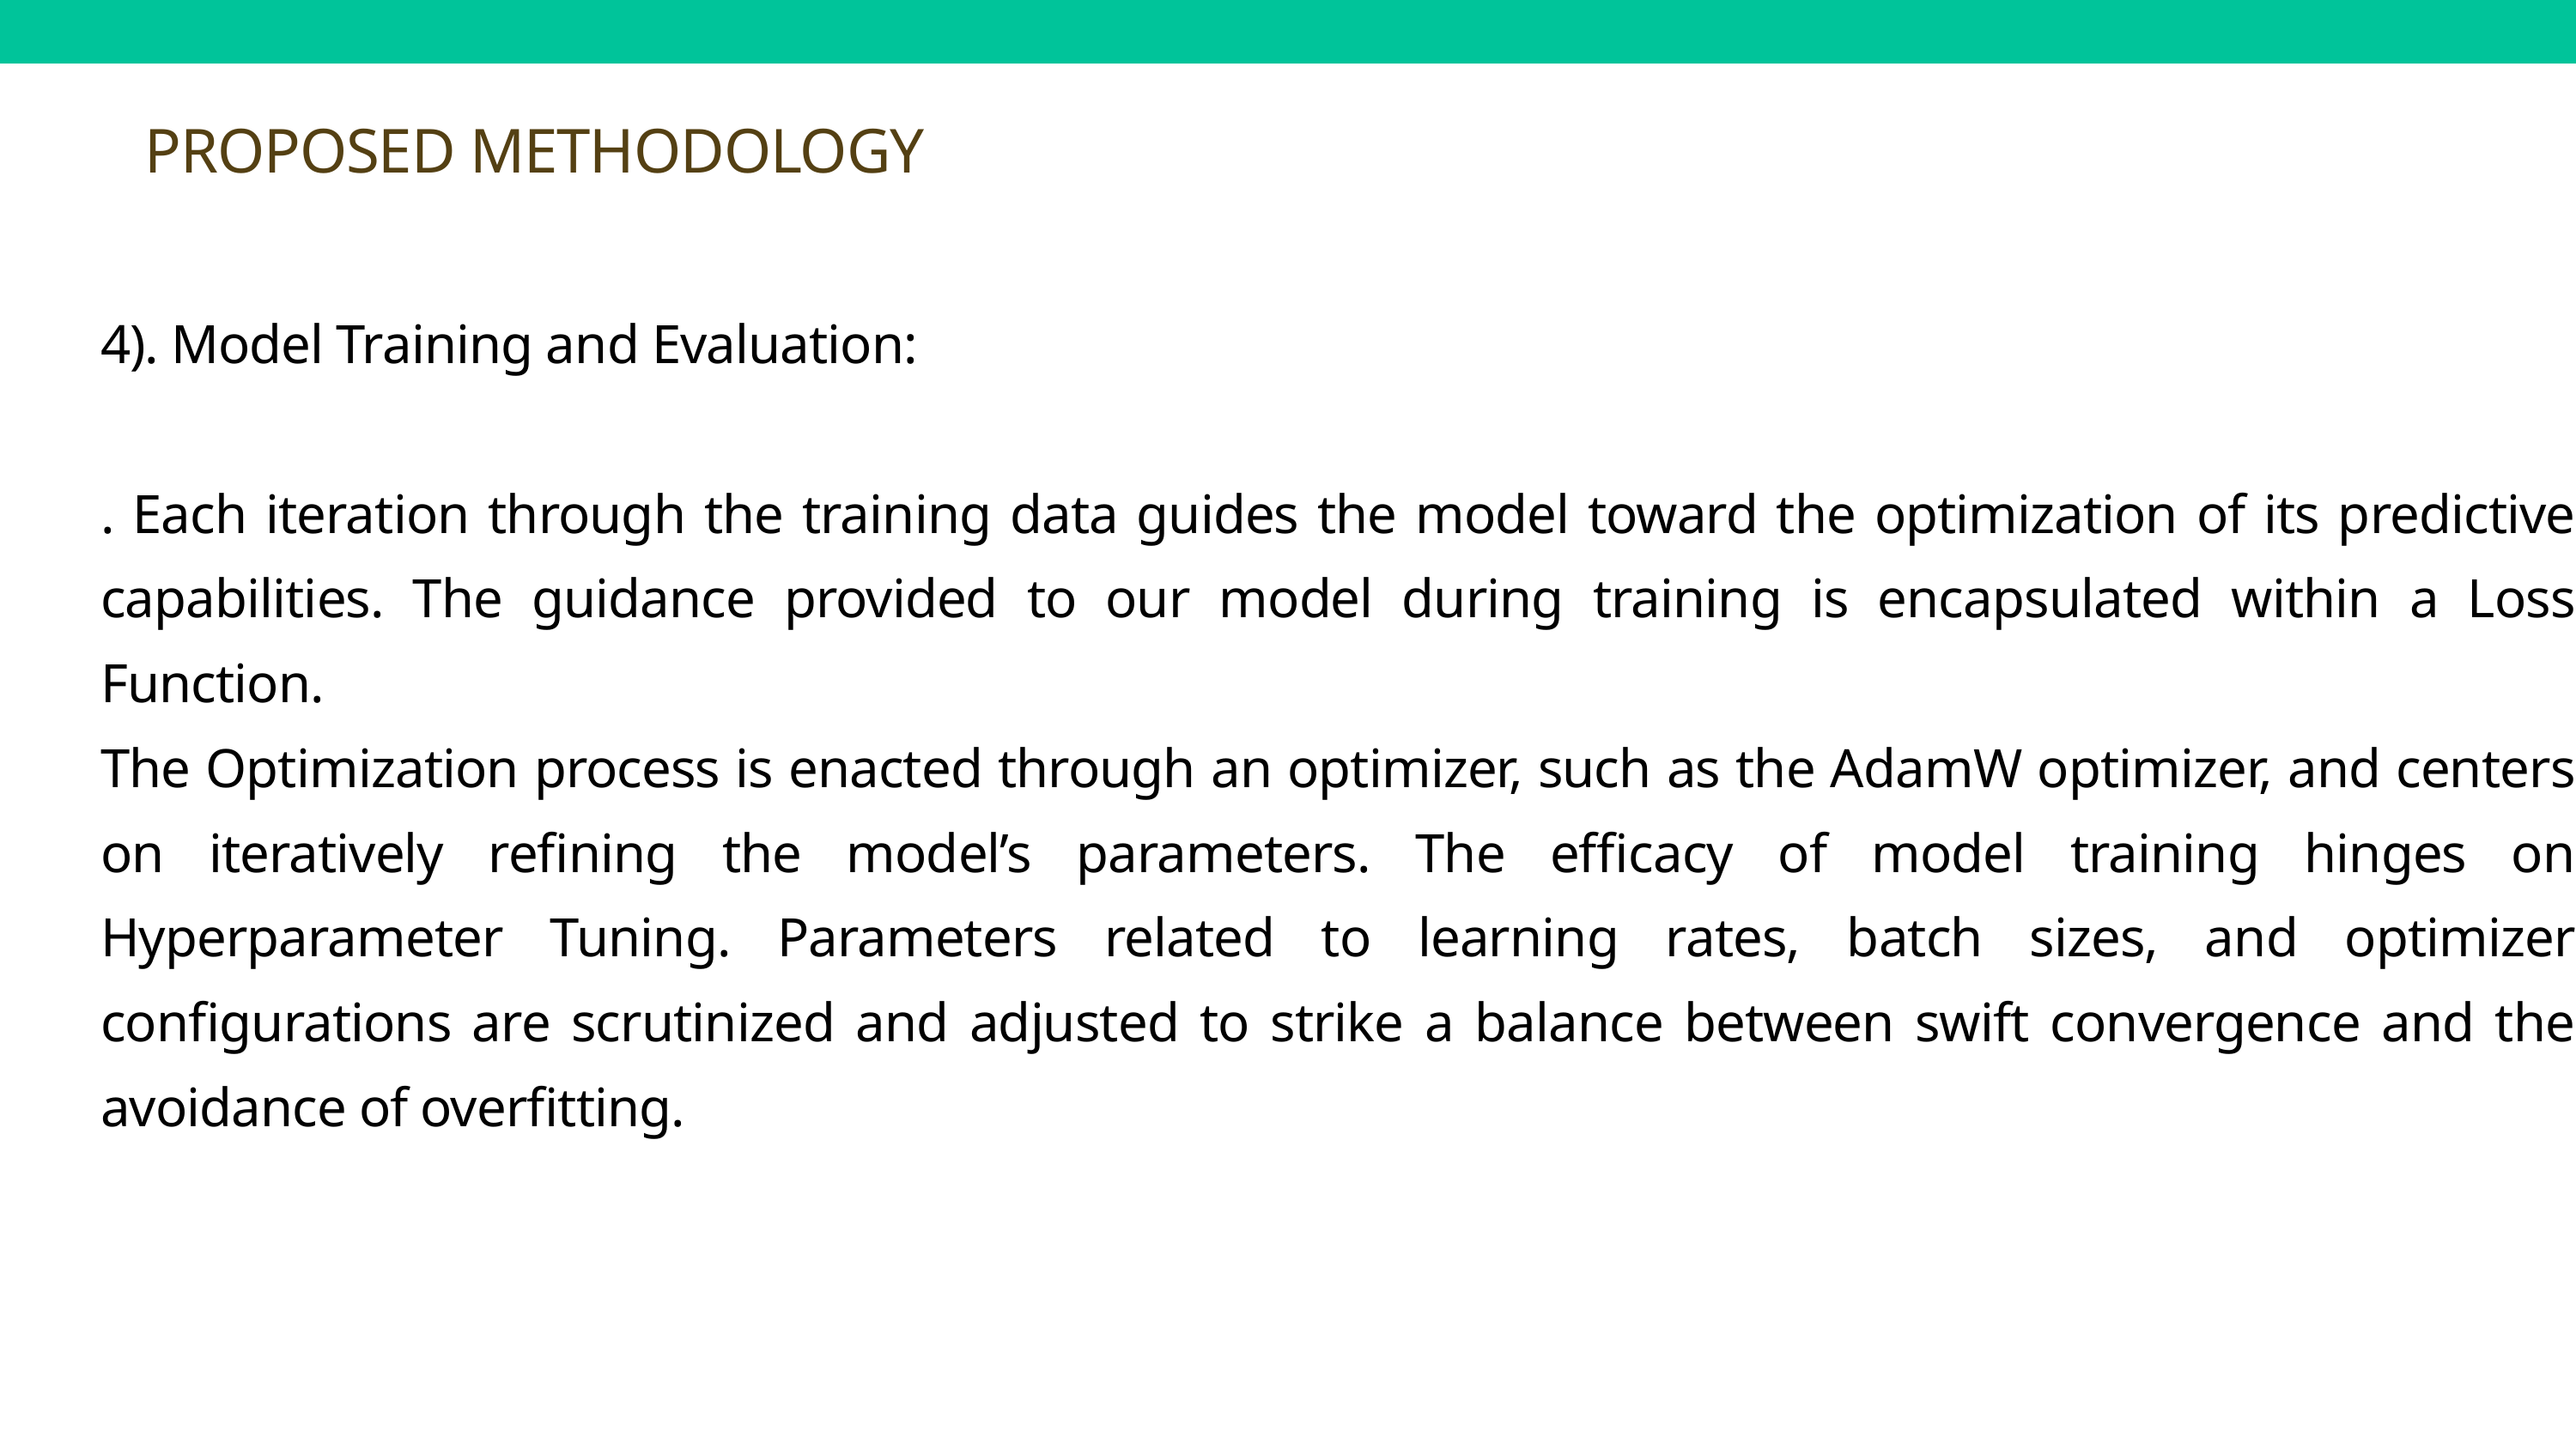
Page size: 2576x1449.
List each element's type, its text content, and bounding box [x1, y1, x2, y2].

text_box PROPOSED METHODOLOGY [144, 64, 1176, 185]
text_box 4). Model Training and Evaluation: . Each iteration through the training data guides the model toward the optimization of its predictive capabilities. The guidance provided to our model during training is encapsulated within a Loss Function. The Optimization process is enacted through an optimizer, such as the AdamW optimizer, and centers on iteratively refining the model’s parameters. The efficacy of model training hinges on Hyperparameter Tuning. Parameters related to learning rates, batch sizes, and optimizer configurations are scrutinized and adjusted to strike a balance between swift convergence and the avoidance of overfitting. [100, 289, 2576, 1222]
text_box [0, 0, 2576, 64]
